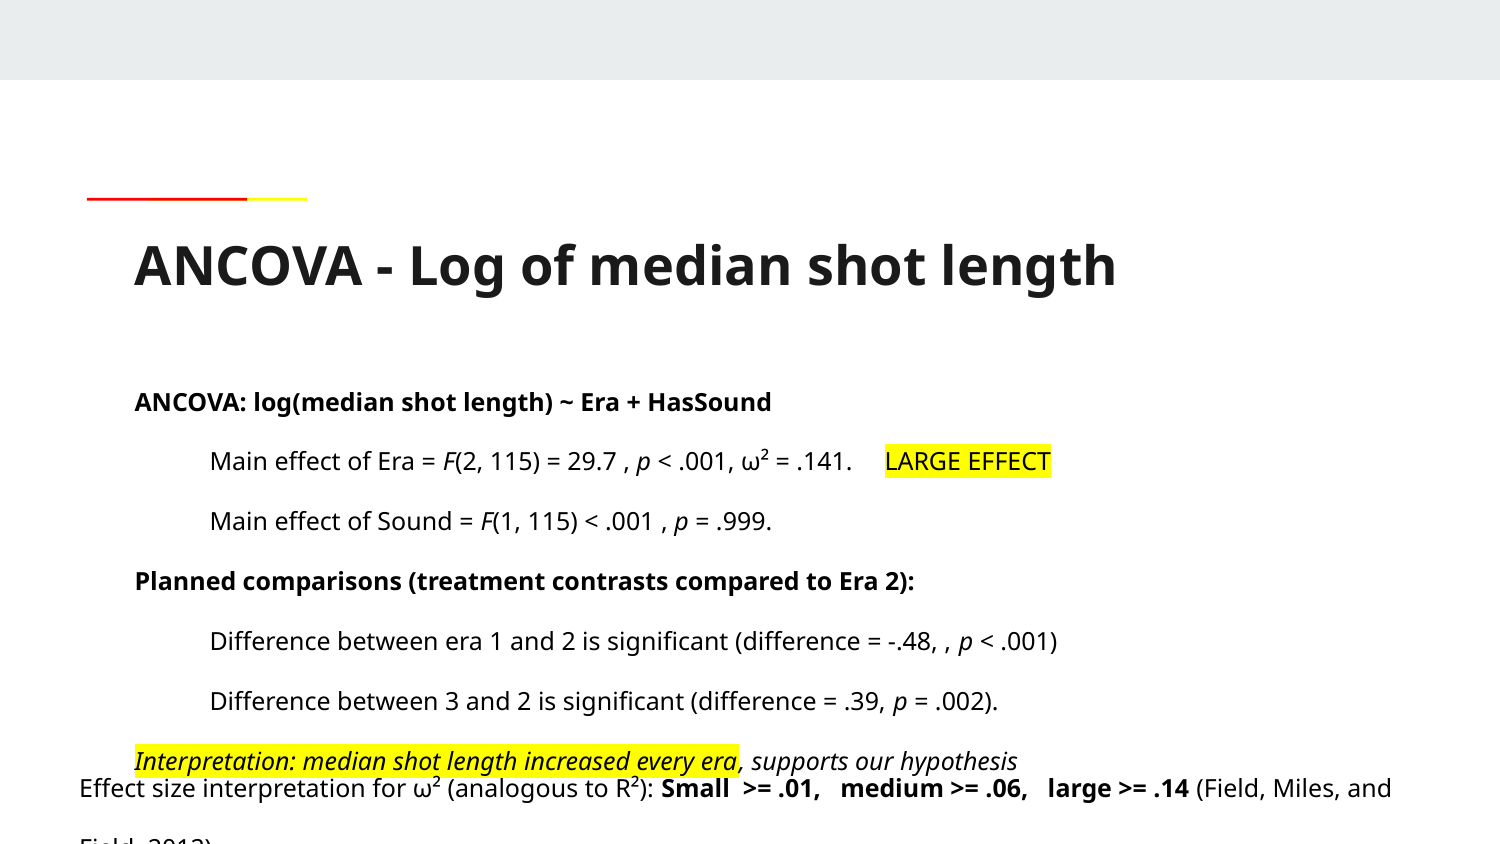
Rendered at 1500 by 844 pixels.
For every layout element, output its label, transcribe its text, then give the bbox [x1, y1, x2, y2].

title ANCOVA - Log of median shot length [119, 216, 1381, 305]
text_box Effect size interpretation for ω² (analogous to R²): Small >= .01, medium >= .06, large >= .14 (Field, Miles, and Field, 2012) [64, 773, 1436, 833]
list ANCOVA: log(median shot length) ~ Era + HasSound Main effect of Era = F(2, 115) = 29.7 , p < .001, ω² = .141. LARGE EFFECT Main effect of Sound = F(1, 115) < .001 , p = .999. Planned comparisons (treatment contrasts compared to Era 2): Difference between era 1 and 2 is significant (difference = -.48, , p < .001) Difference between 3 and 2 is significant (difference = .39, p = .002). Interpretation: median shot length increased every era, supports our hypothesis [119, 341, 1381, 712]
